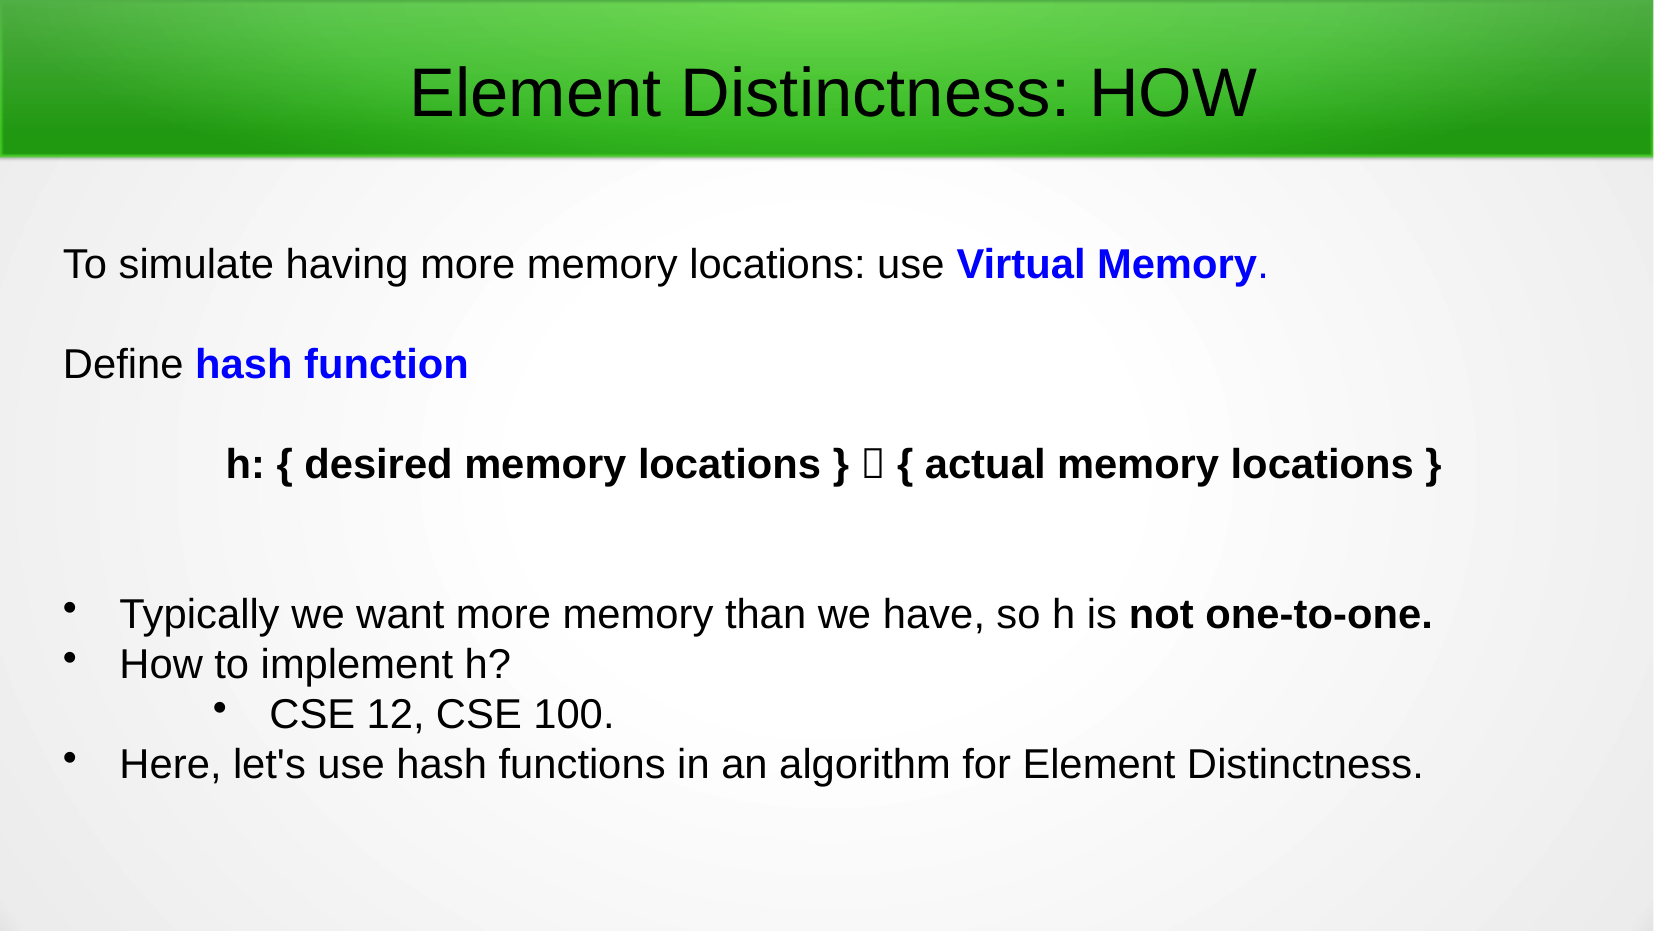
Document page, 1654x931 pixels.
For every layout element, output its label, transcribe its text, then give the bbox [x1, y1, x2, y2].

text_box Element Distinctness: HOW [48, 35, 1620, 142]
text_box To simulate having more memory locations: use Virtual Memory. Define hash function h: { desired memory locations }  { actual memory locations } Typically we want more memory than we have, so h is not one-to-one. How to implement h? CSE 12, CSE 100. Here, let's use hash functions in an algorithm for Element Distinctness. [48, 229, 1620, 795]
picture [0, 0, 1654, 931]
